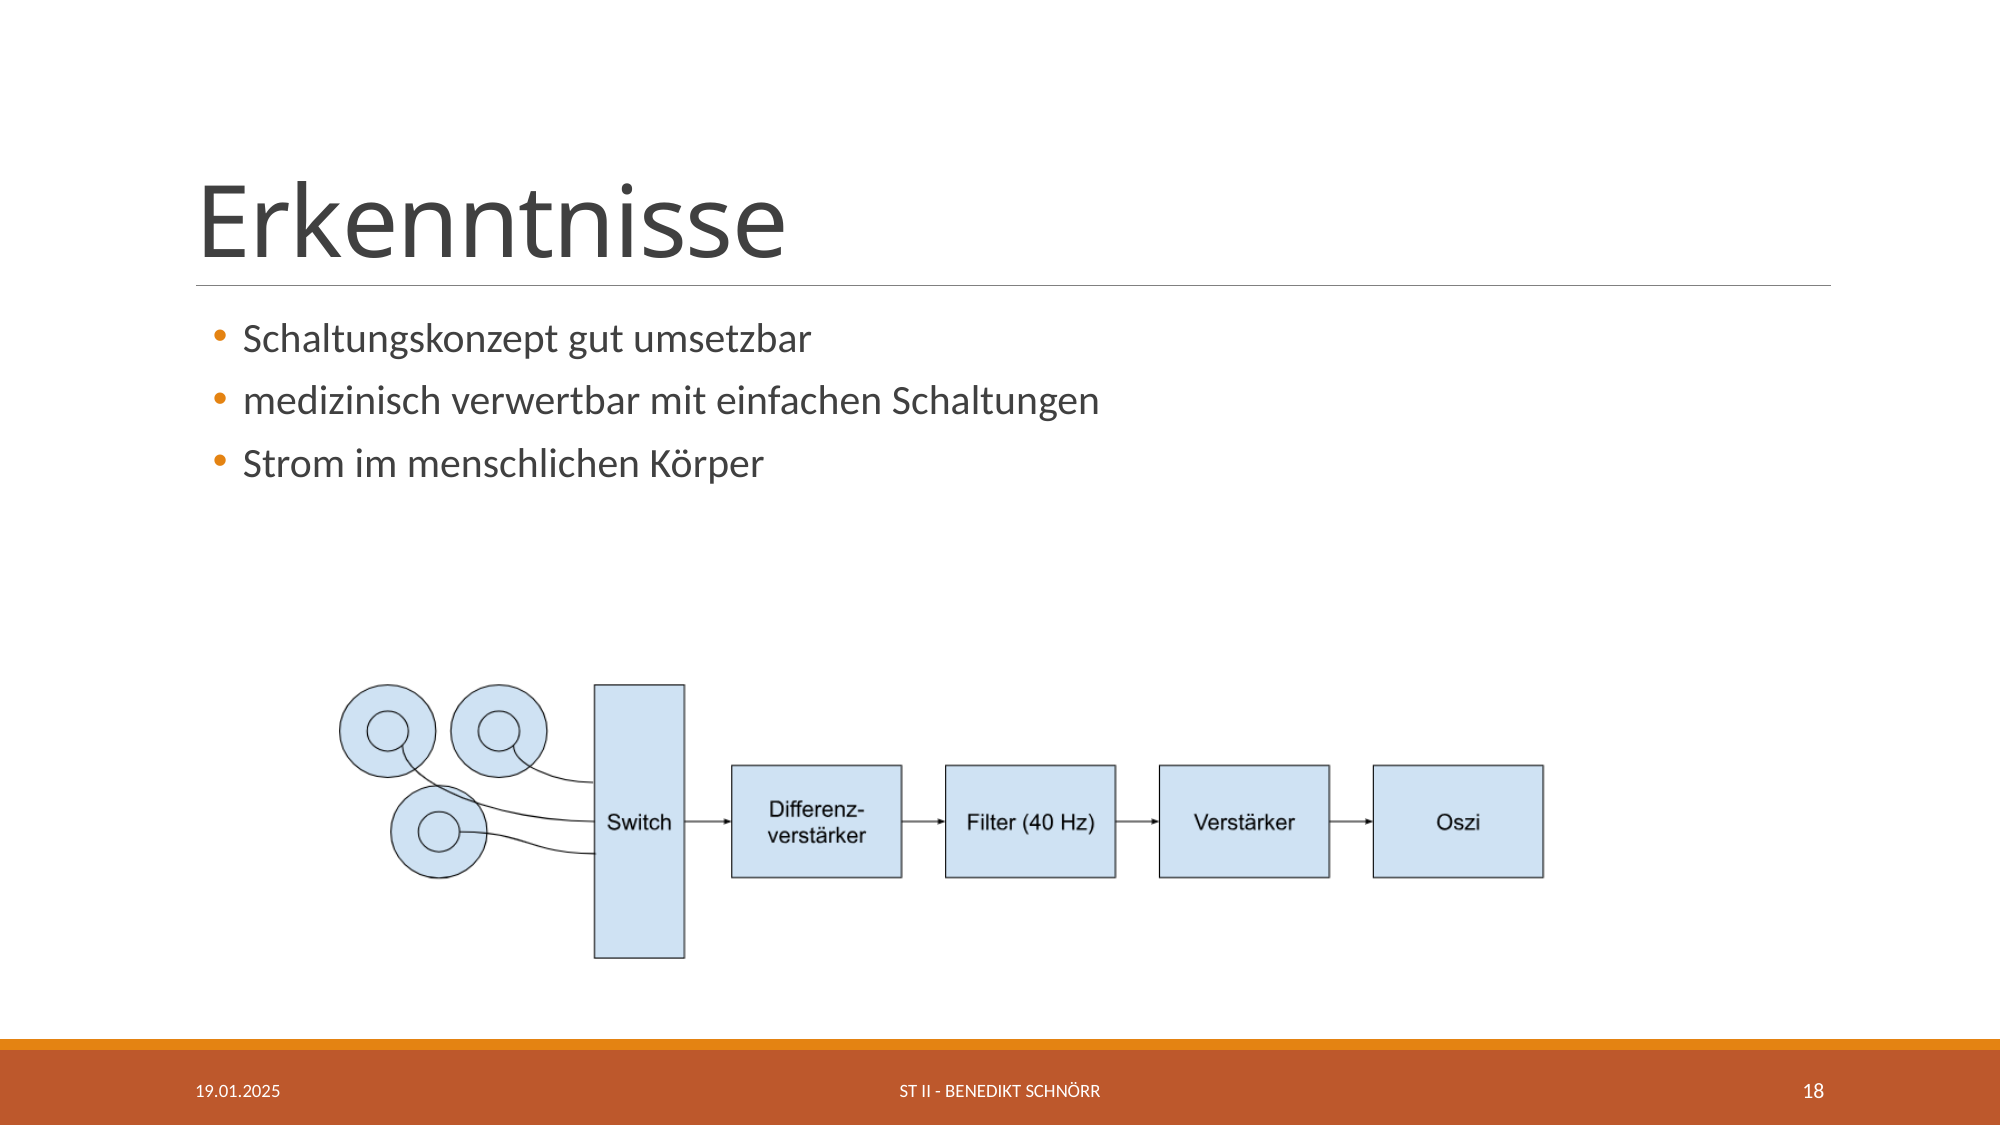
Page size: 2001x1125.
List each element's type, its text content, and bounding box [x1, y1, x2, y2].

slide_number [180, 1059, 586, 1120]
footer ST II - Benedikt Schnörr [604, 1059, 1396, 1120]
picture [328, 660, 1561, 981]
list Schaltungskonzept gut umsetzbar medizinisch verwertbar mit einfachen Schaltungen Strom im menschlichen Körper [180, 302, 1830, 963]
title Erkenntnisse [180, 47, 1830, 285]
slide_number 18 [1624, 1059, 1840, 1120]
